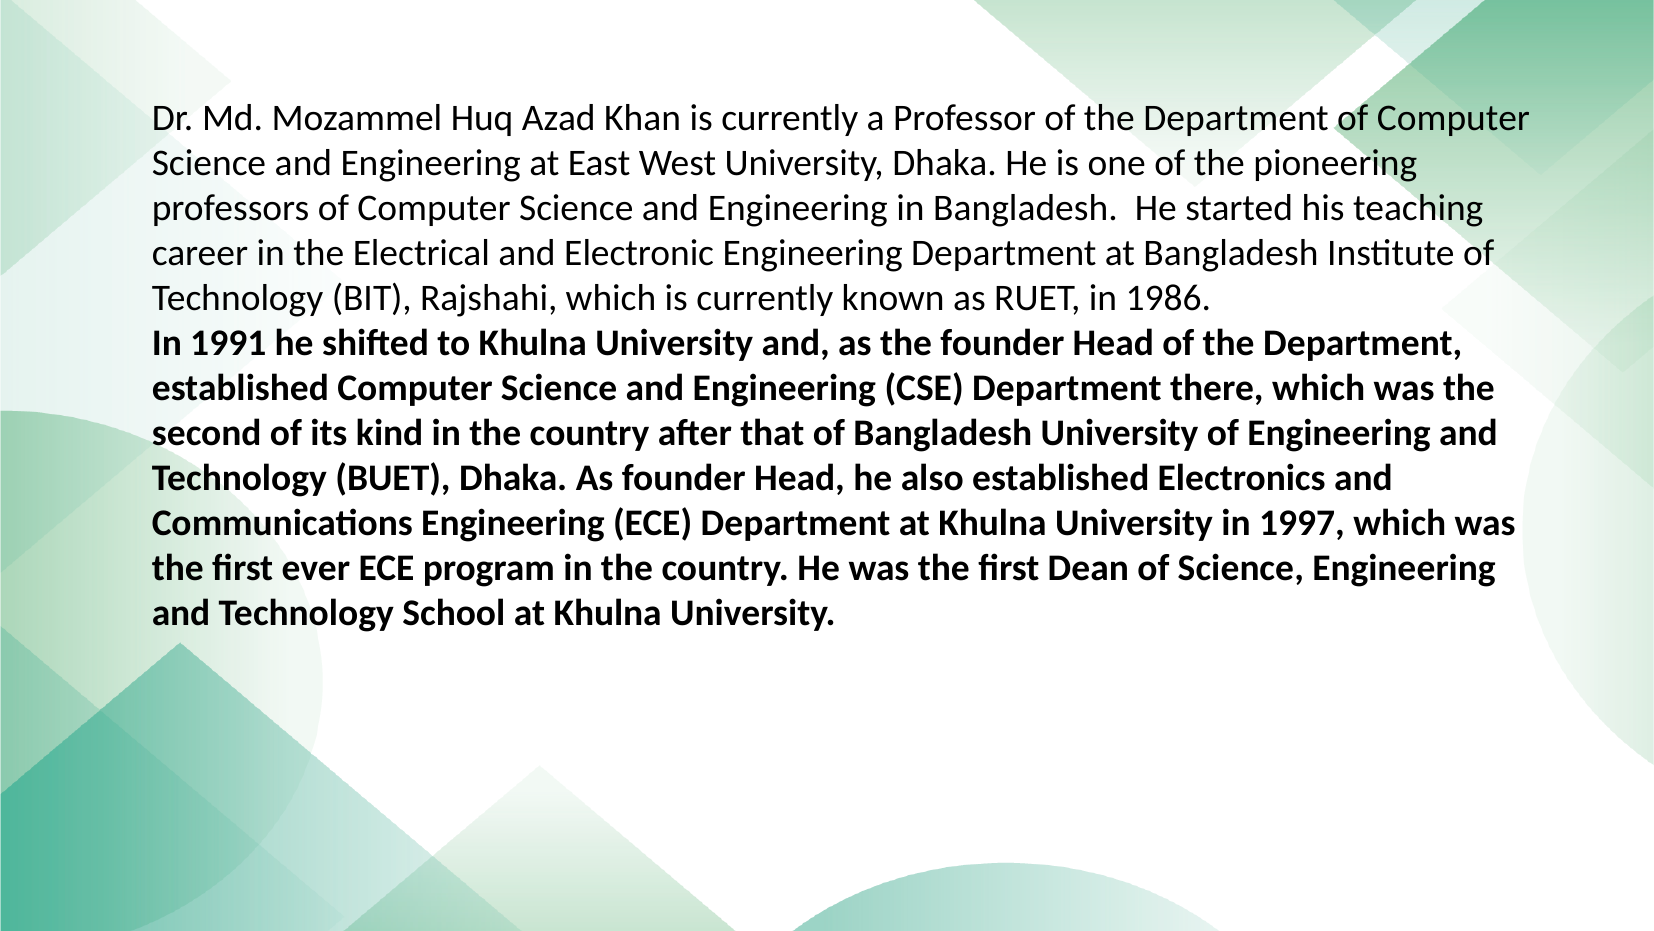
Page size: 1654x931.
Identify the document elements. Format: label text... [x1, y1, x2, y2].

picture [0, 0, 1654, 931]
text_box Dr. Md. Mozammel Huq Azad Khan is currently a Professor of the Department of Computer Science and Engineering at East West University, Dhaka. He is one of the pioneering professors of Computer Science and Engineering in Bangladesh. He started his teaching career in the Electrical and Electronic Engineering Department at Bangladesh Institute of Technology (BIT), Rajshahi, which is currently known as RUET, in 1986. In 1991 he shifted to Khulna University and, as the founder Head of the Department, established Computer Science and Engineering (CSE) Department there, which was the second of its kind in the country after that of Bangladesh University of Engineering and Technology (BUET), Dhaka. As founder Head, he also established Electronics and Communications Engineering (ECE) Department at Khulna University in 1997, which was the first ever ECE program in the country. He was the first Dean of Science, Engineering and Technology School at Khulna University. [137, 85, 1575, 863]
